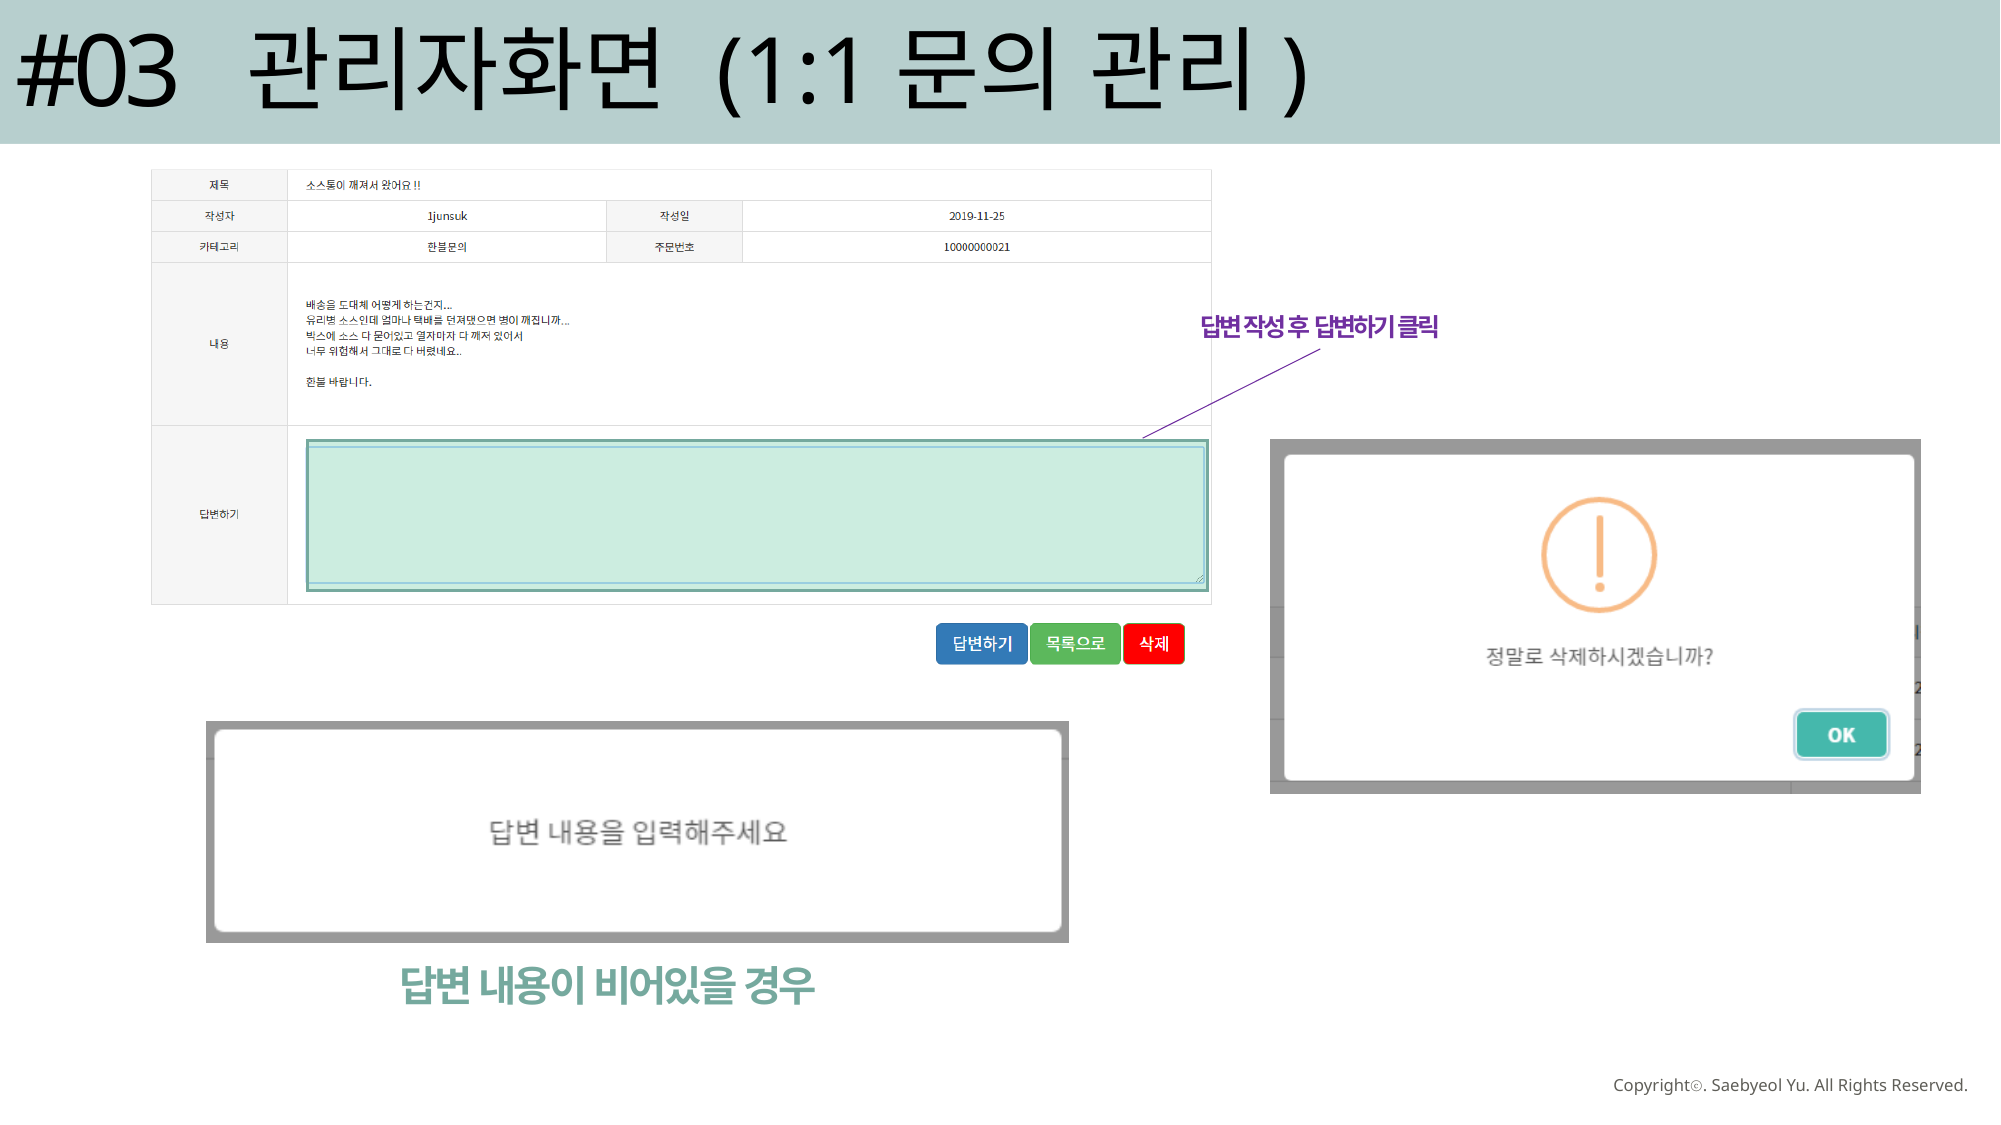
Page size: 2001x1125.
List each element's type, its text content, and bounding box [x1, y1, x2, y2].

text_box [1142, 349, 1321, 439]
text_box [0, 0, 2000, 144]
picture [206, 720, 1069, 943]
picture [1270, 439, 1921, 794]
picture [150, 160, 1217, 674]
text_box 답변 내용이 비어있을 경우 [384, 952, 997, 1018]
text_box 답변 작성 후 답변하기 클릭 [1217, 304, 1456, 349]
